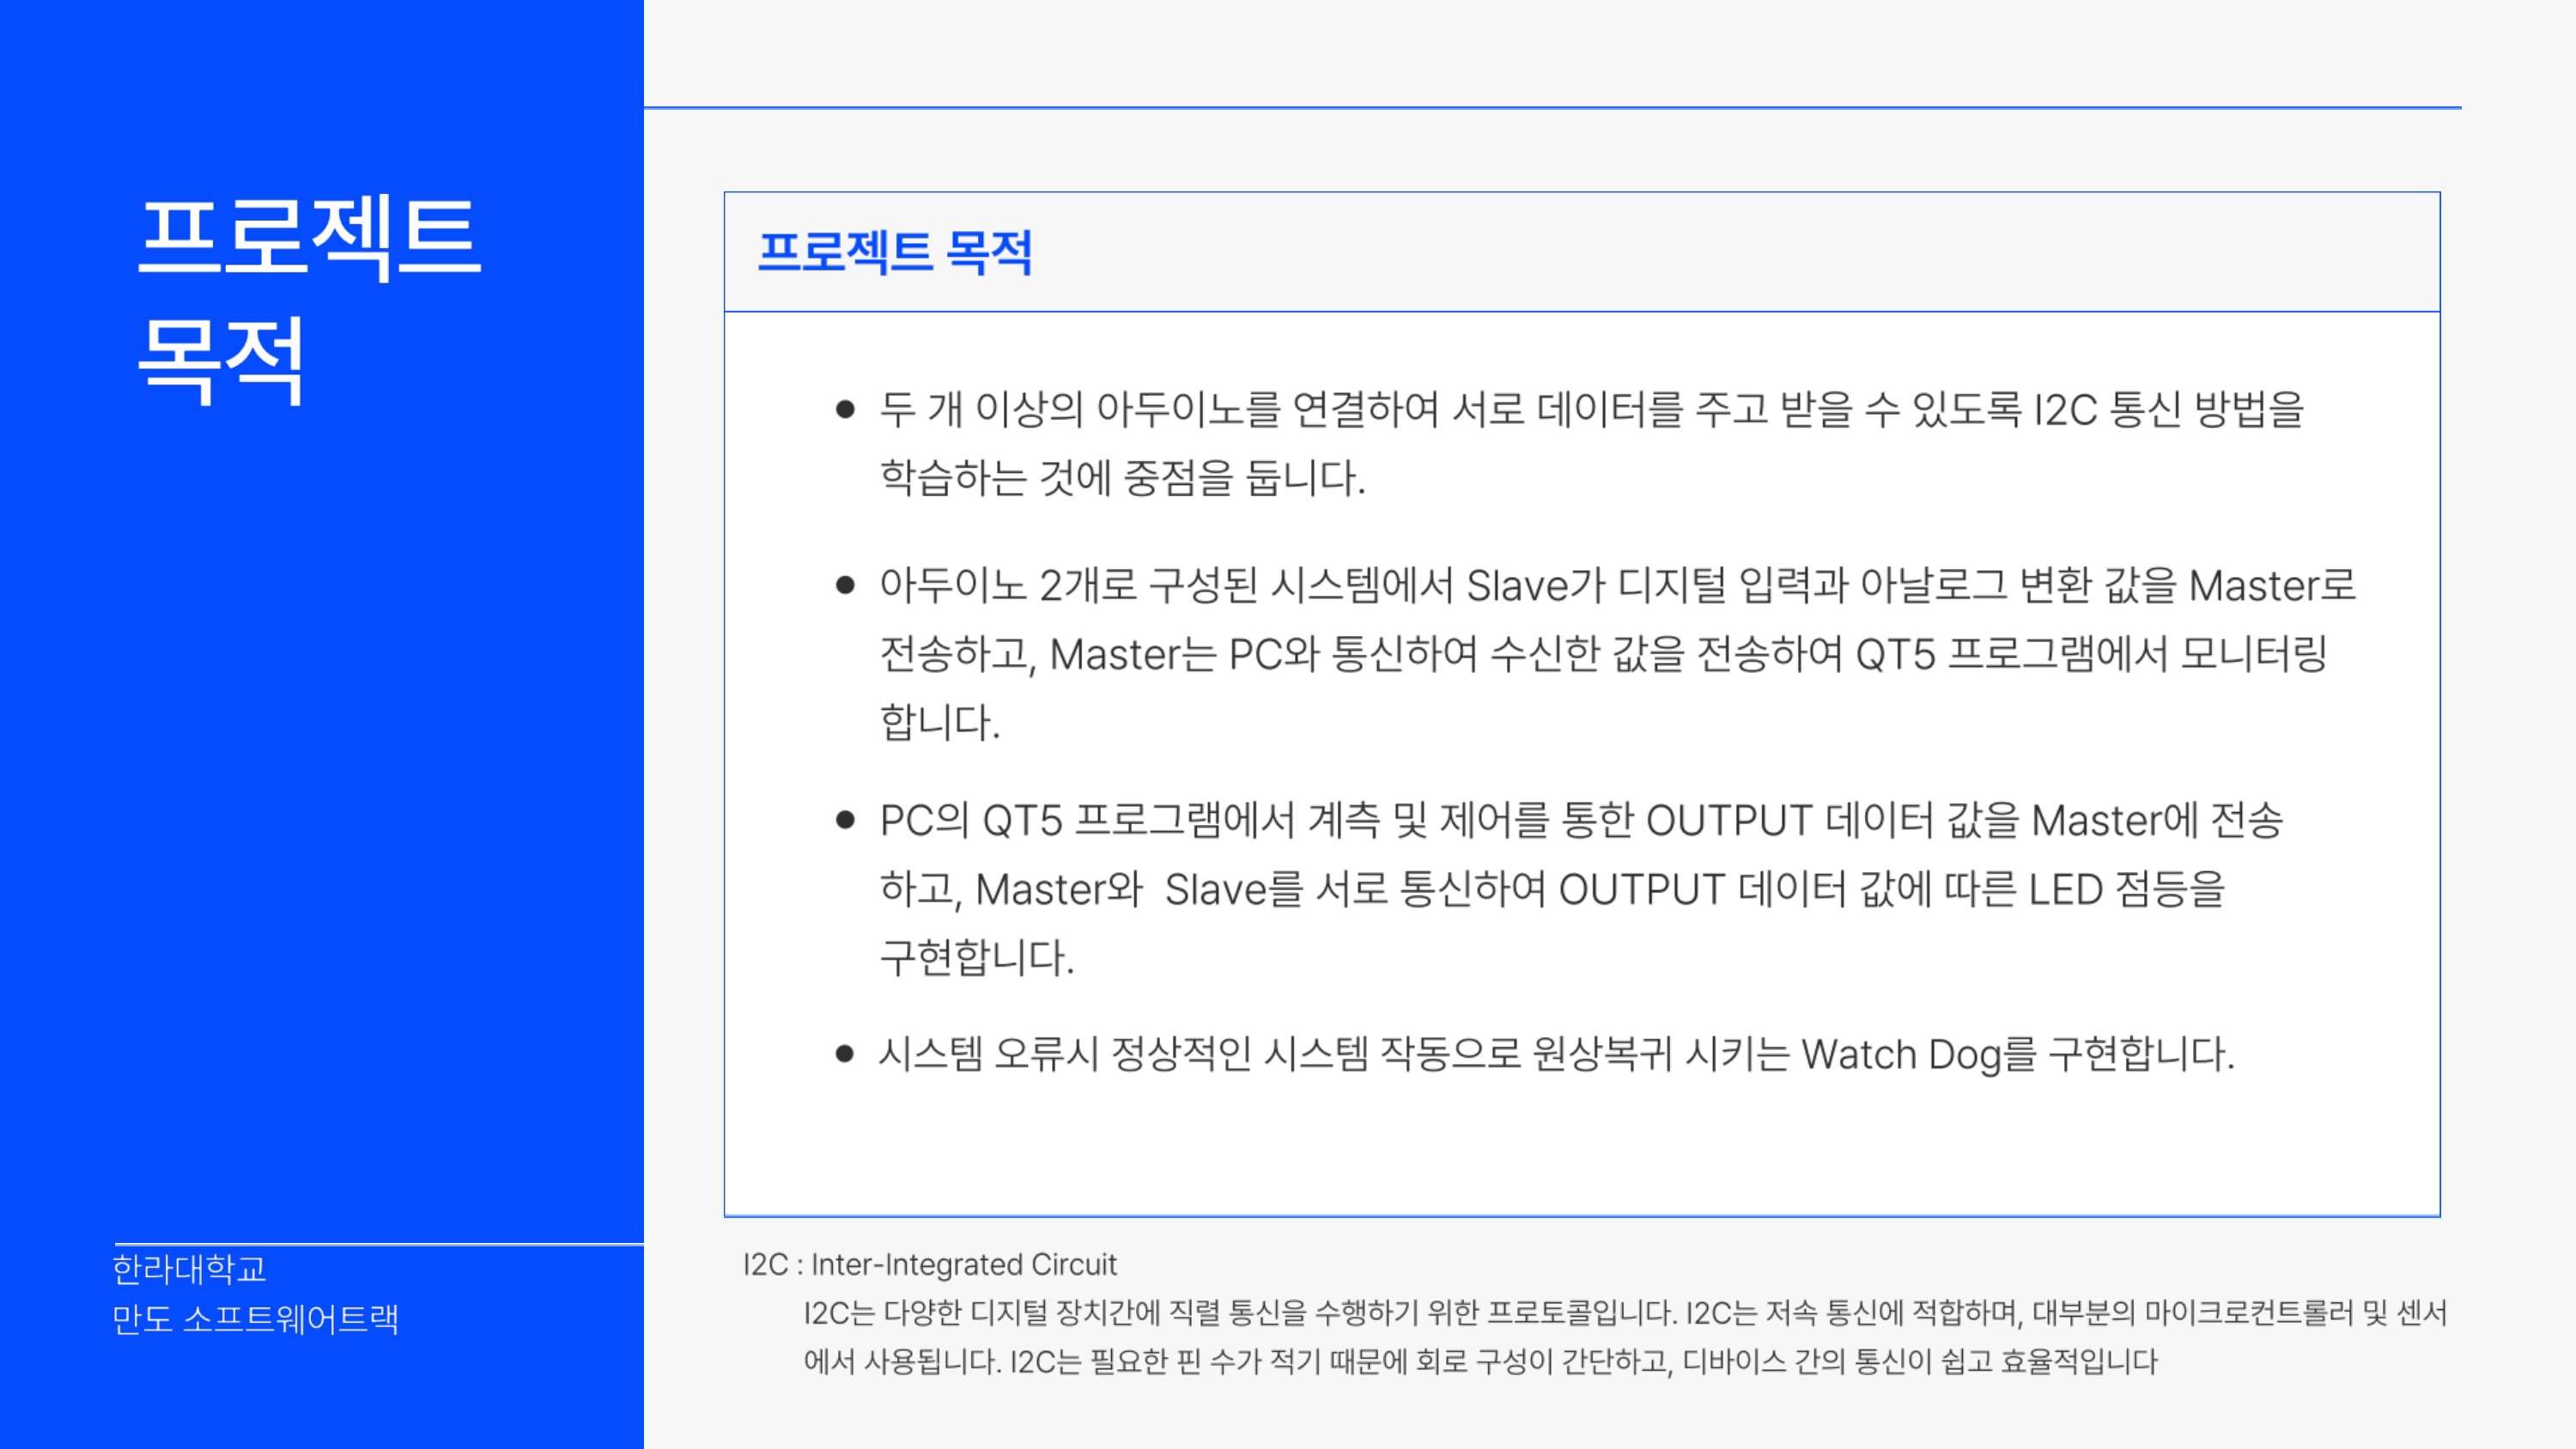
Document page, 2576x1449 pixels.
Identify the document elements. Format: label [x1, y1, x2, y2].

text_box [723, 321, 2442, 1218]
picture [739, 1240, 2463, 1394]
text_box [0, 0, 645, 1449]
picture [822, 374, 2330, 518]
text_box [723, 191, 2442, 312]
picture [822, 784, 2306, 997]
picture [106, 1240, 416, 1363]
picture [822, 1019, 2254, 1097]
picture [822, 549, 2384, 761]
text_box [115, 1243, 646, 1246]
text_box [113, 106, 2462, 110]
picture [98, 153, 533, 455]
